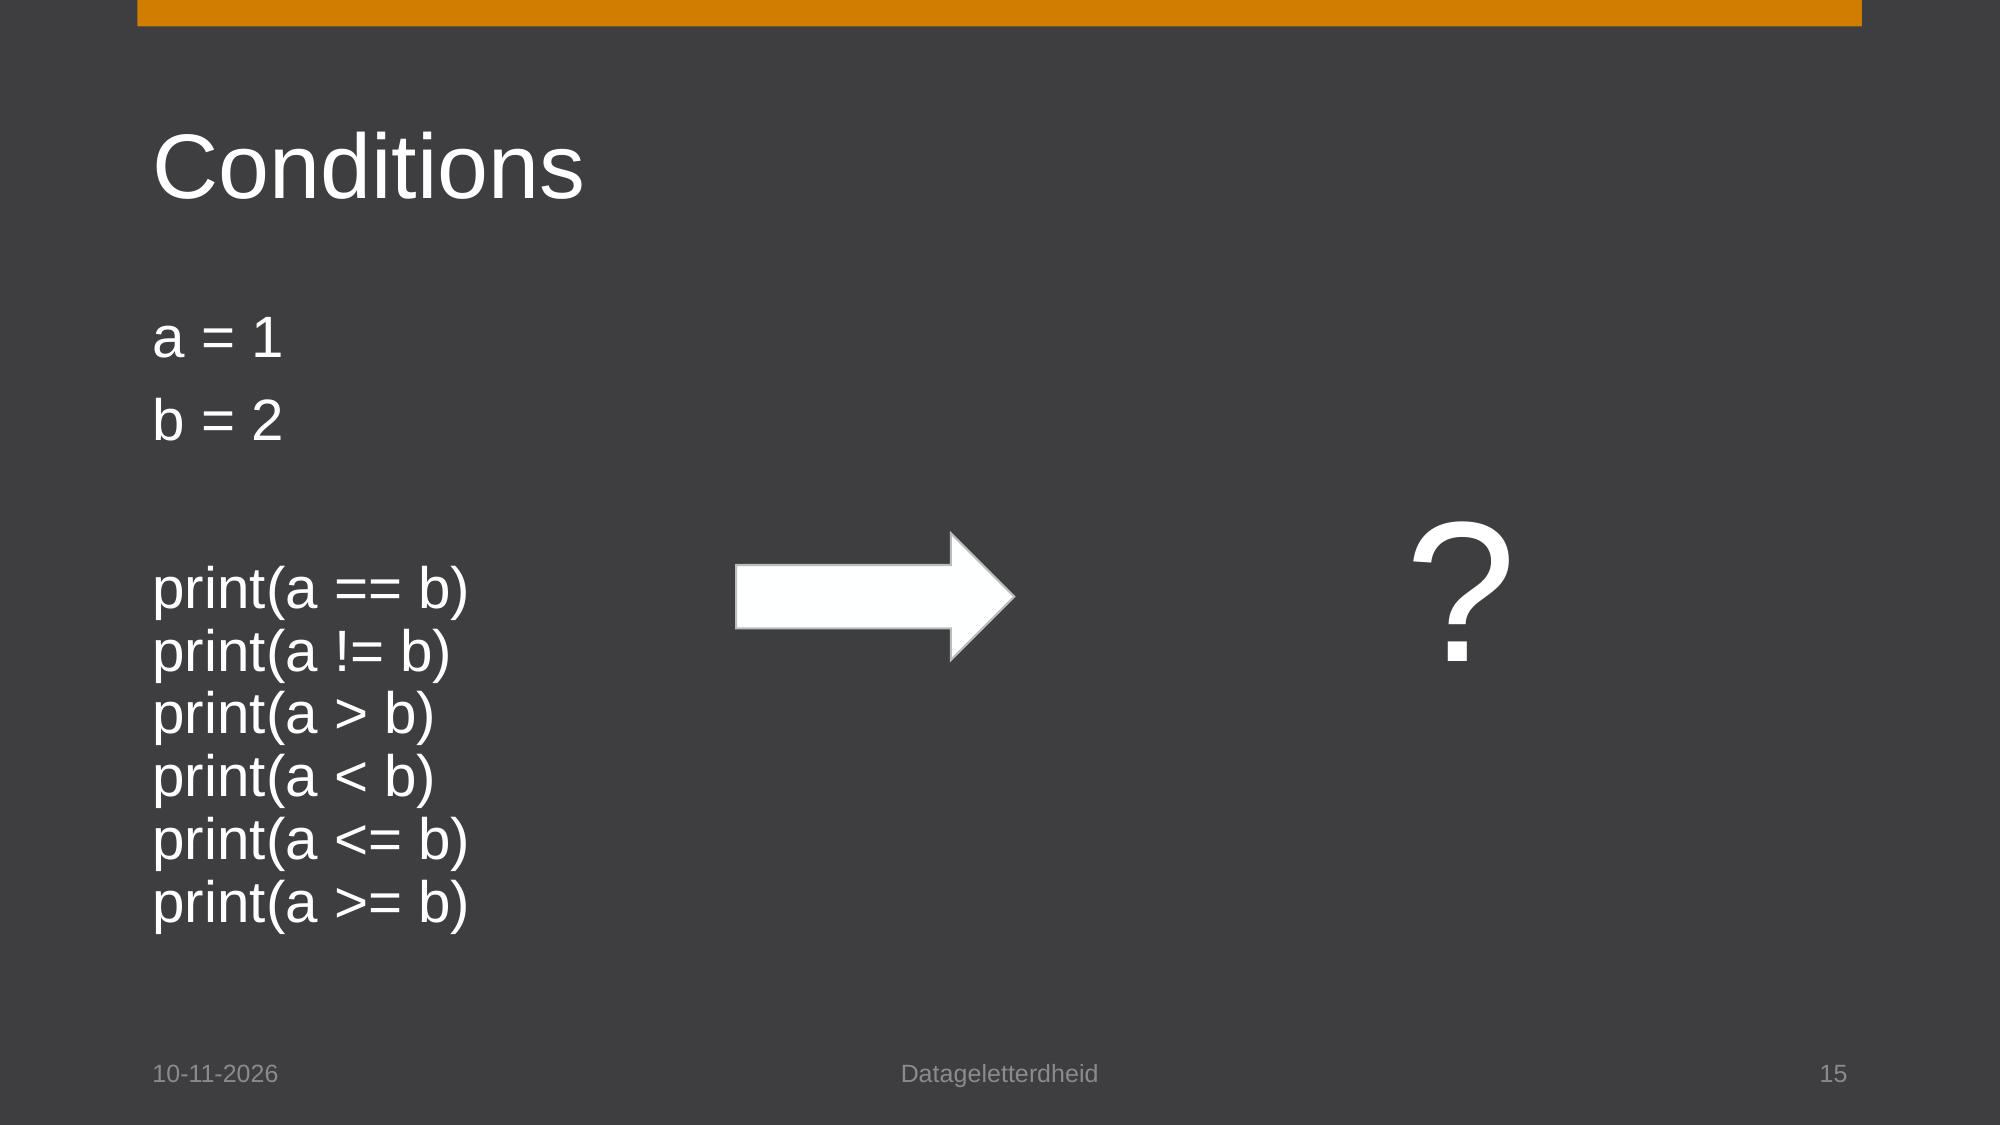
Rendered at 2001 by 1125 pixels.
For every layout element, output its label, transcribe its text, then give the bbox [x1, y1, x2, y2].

text_box ? [1390, 481, 1568, 563]
title Conditions [137, 59, 1863, 278]
slide_number 15 [1412, 1042, 1863, 1103]
list a = 1 b = 2 print(a == b) print(a != b) print(a > b) print(a < b) print(a <= b) print(a >= b) [137, 299, 588, 1014]
footer Datageletterdheid [662, 1042, 1338, 1103]
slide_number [137, 1042, 588, 1103]
text_box [735, 530, 1016, 663]
